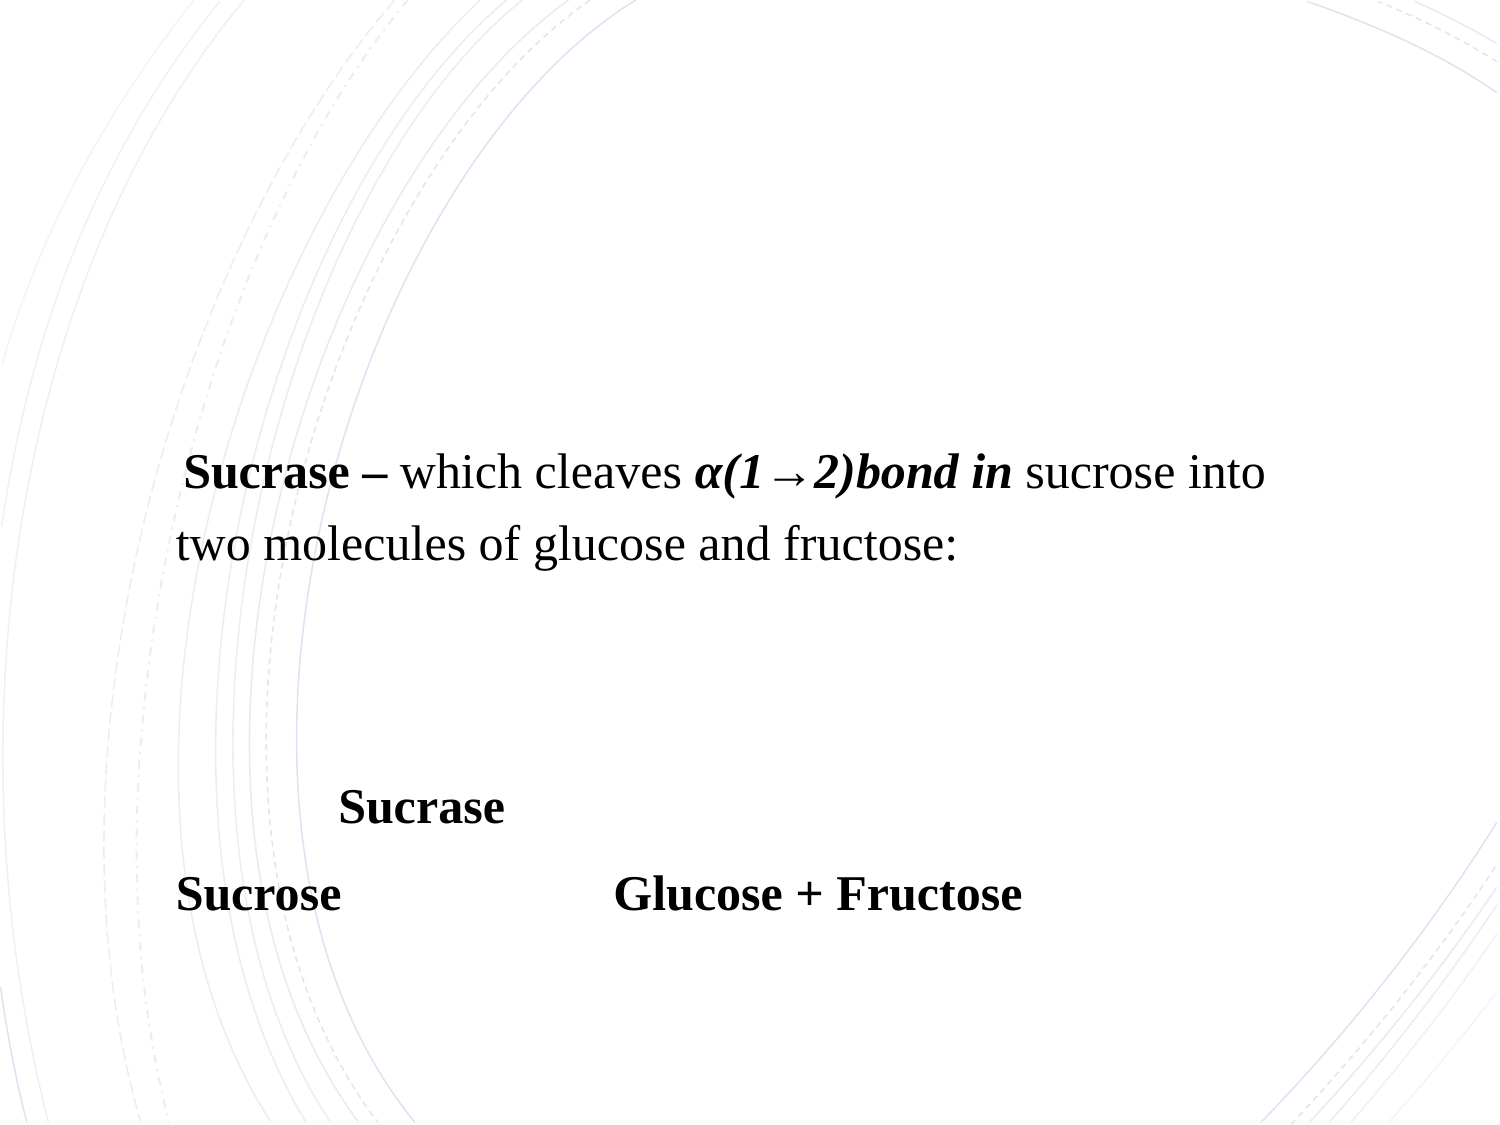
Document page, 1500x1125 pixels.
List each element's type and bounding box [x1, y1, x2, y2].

text_box [0, 0, 1498, 1125]
